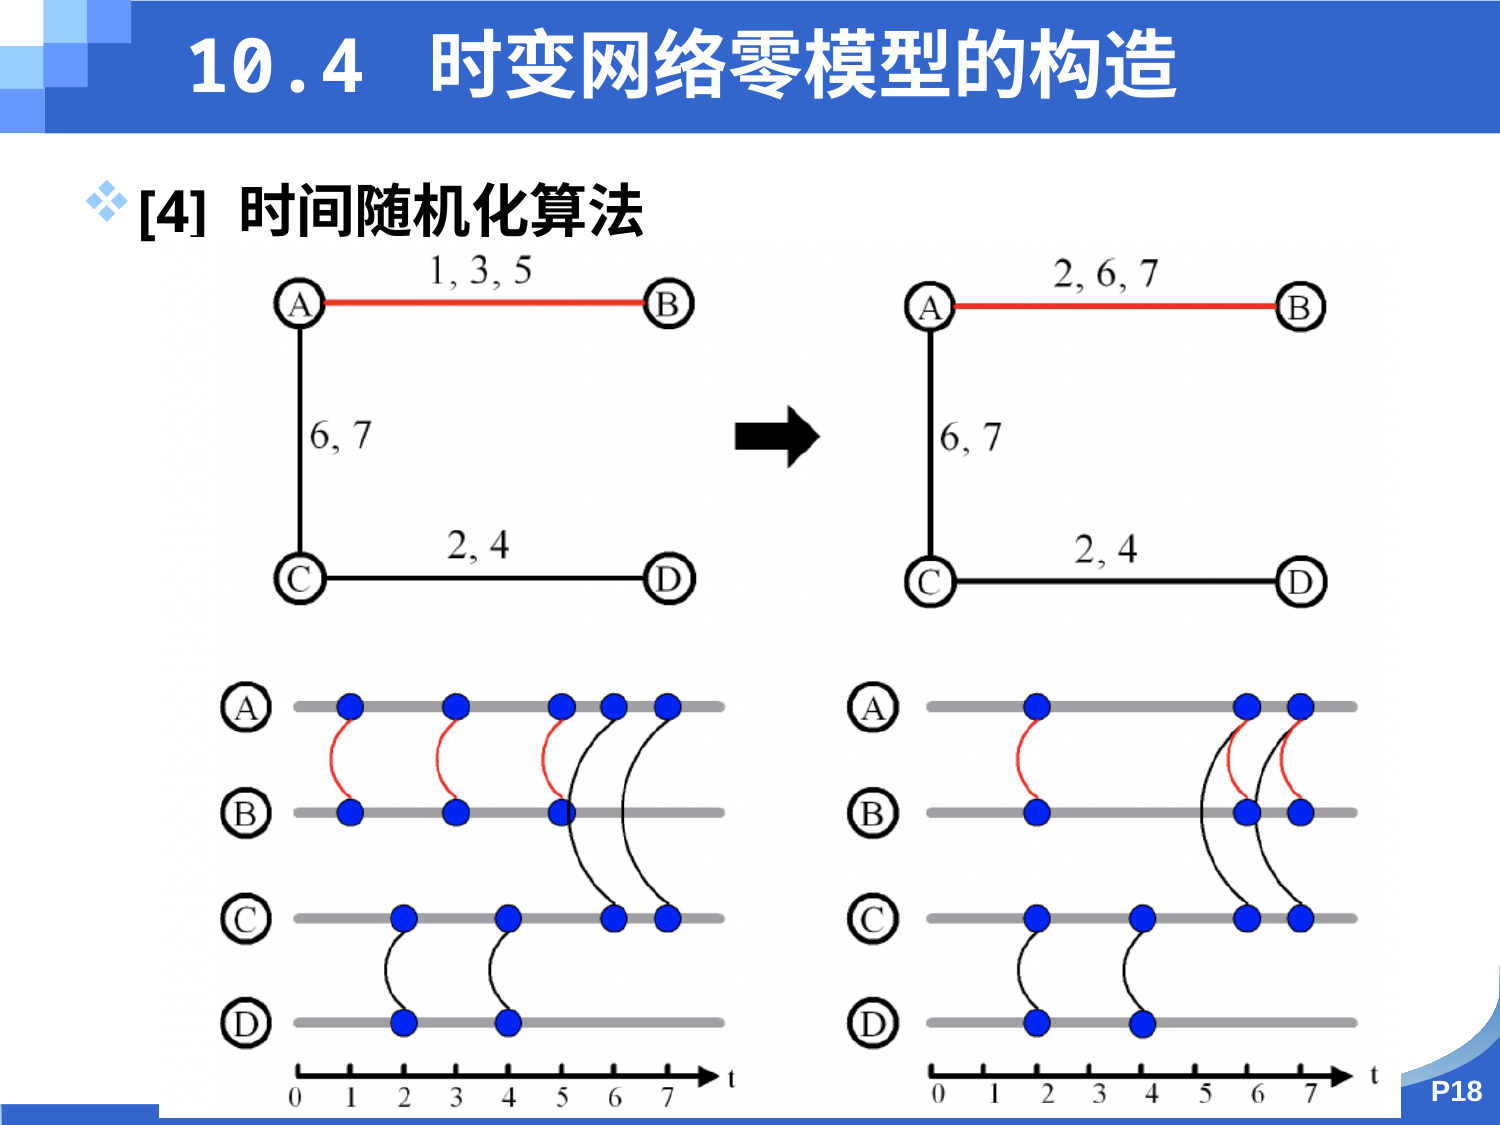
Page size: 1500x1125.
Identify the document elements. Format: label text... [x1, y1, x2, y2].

text_box [4] 时间随机化算法 [65, 96, 1416, 250]
picture [159, 237, 1401, 1118]
text_box 10.4 时变网络零模型的构造 [171, 10, 1459, 116]
slide_number P18 [1415, 1065, 1500, 1118]
